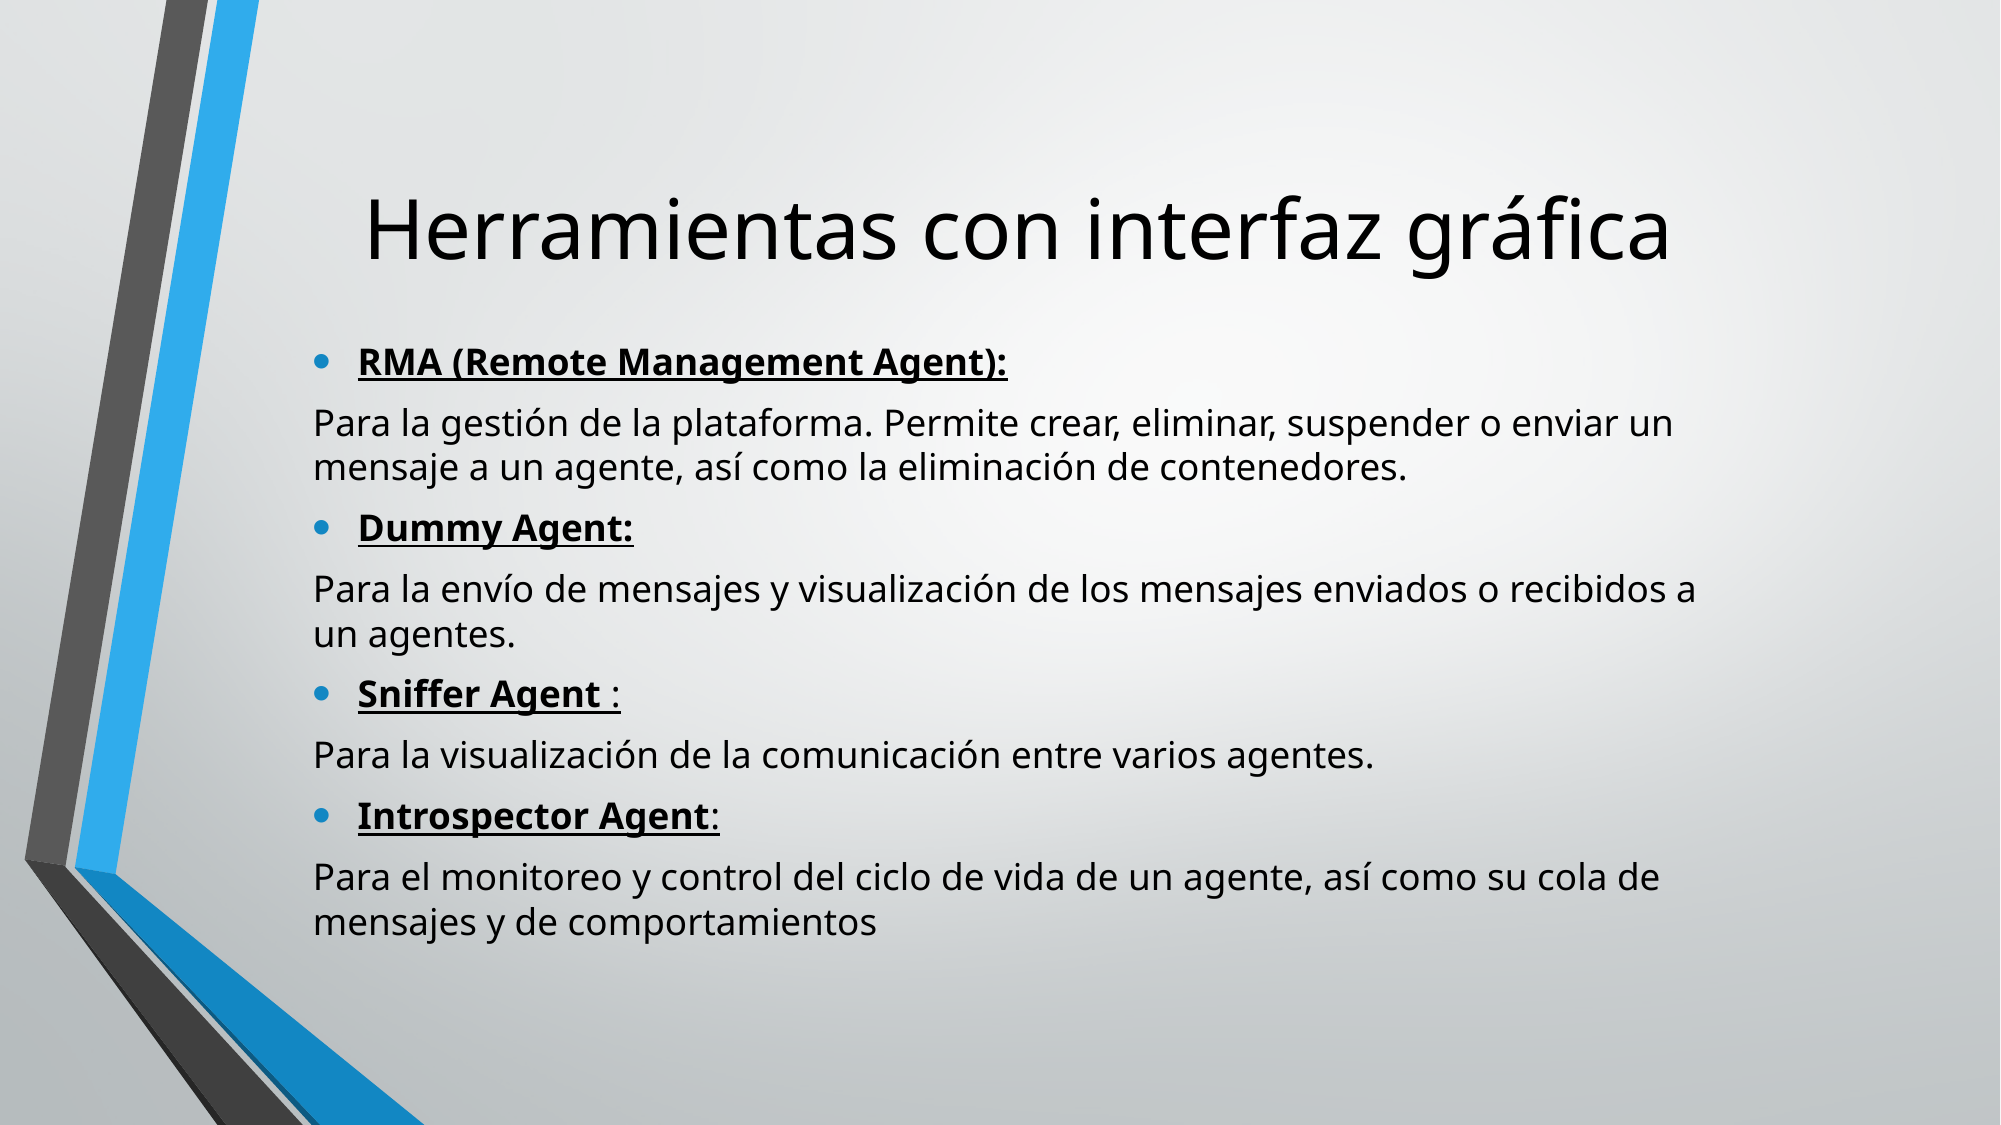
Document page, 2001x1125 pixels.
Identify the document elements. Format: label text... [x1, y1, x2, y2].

list RMA (Remote Management Agent): Para la gestión de la plataforma. Permite crear, eliminar, suspender o enviar un mensaje a un agente, así como la eliminación de contenedores. Dummy Agent: Para la envío de mensajes y visualización de los mensajes enviados o recibidos a un agentes. Sniffer Agent : Para la visualización de la comunicación entre varios agentes. Introspector Agent: Para el monitoreo y control del ciclo de vida de un agente, así como su cola de mensajes y de comportamientos [297, 331, 1761, 951]
title Herramientas con interfaz gráfica [298, 120, 1761, 331]
